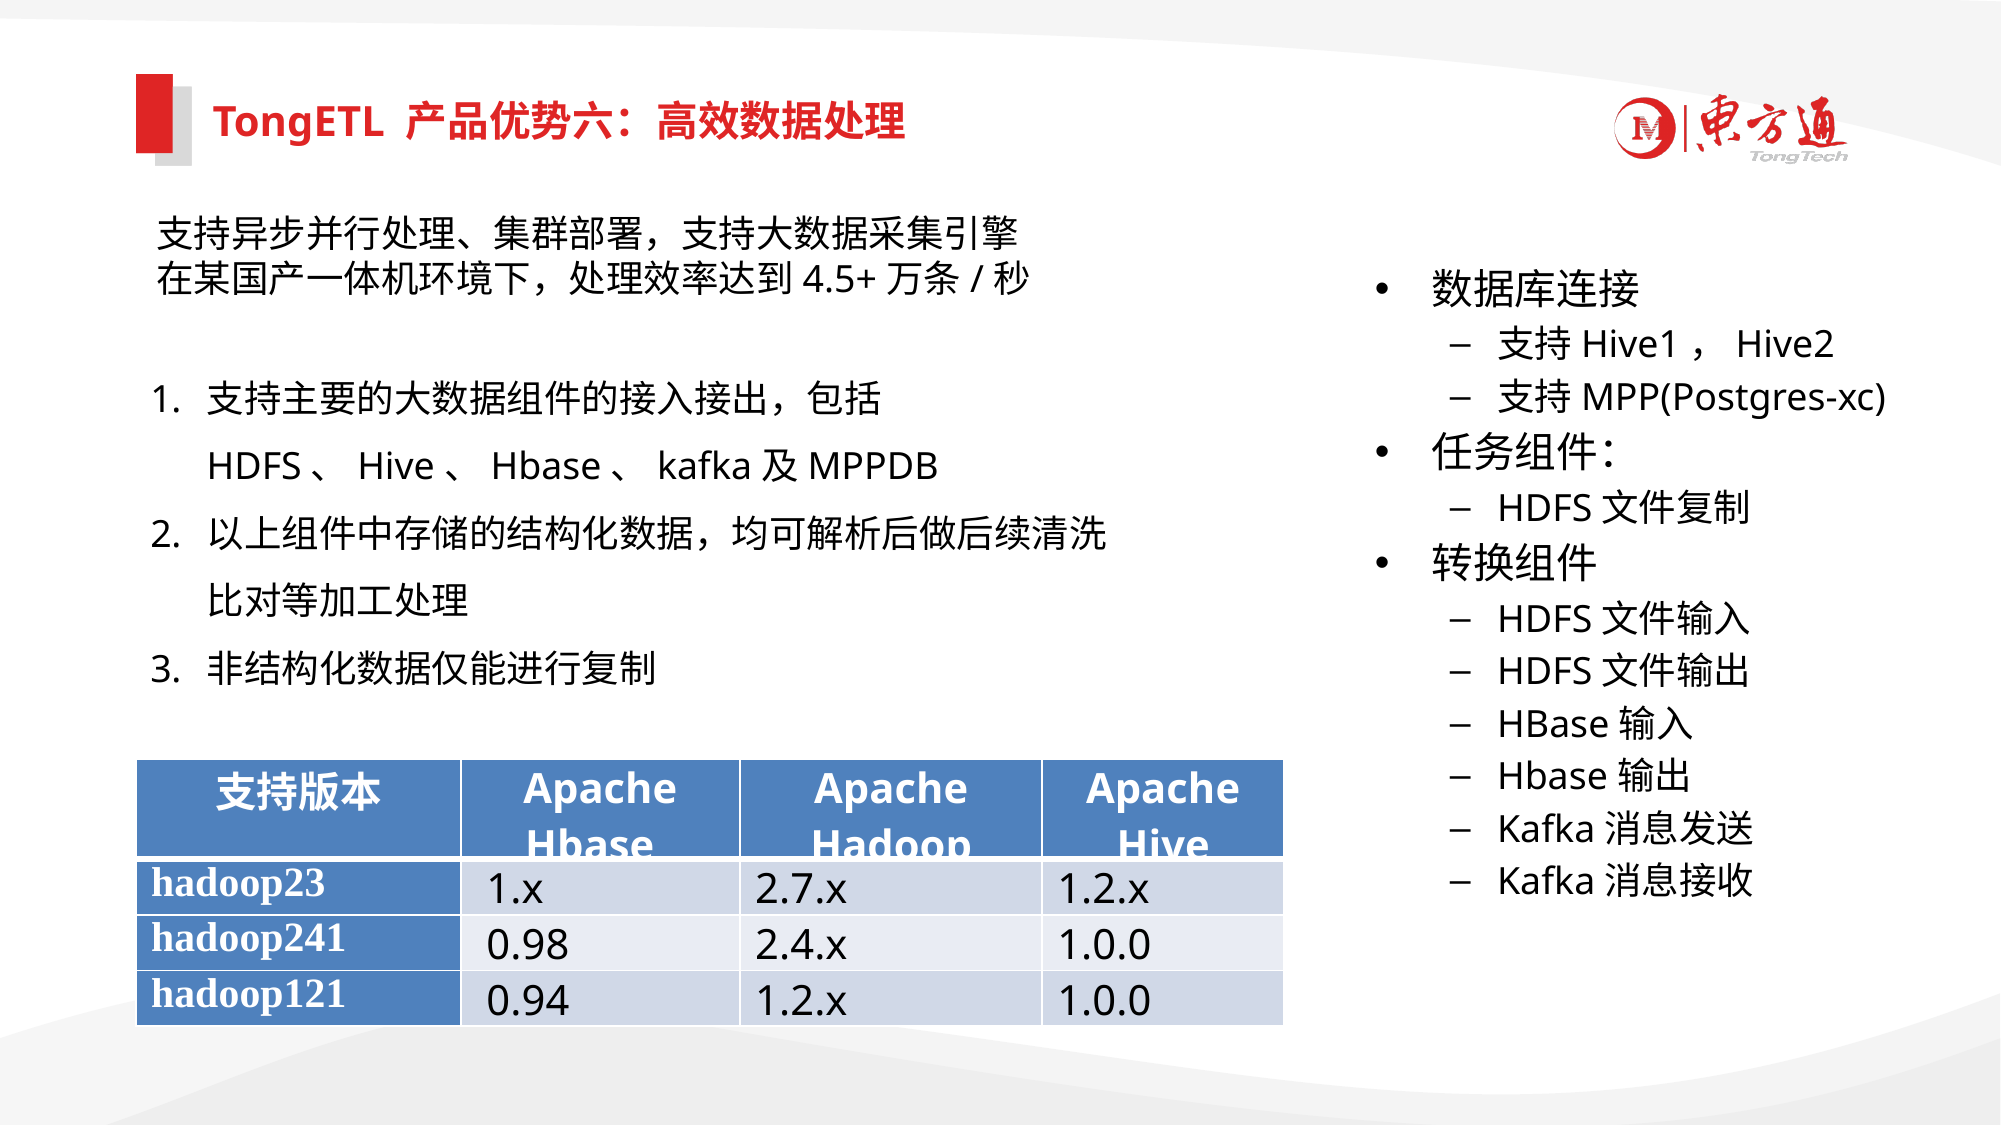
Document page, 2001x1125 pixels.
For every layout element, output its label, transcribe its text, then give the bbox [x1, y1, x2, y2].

table_cell hadoop241 [137, 916, 460, 970]
table_cell 0.98 [462, 916, 739, 970]
table_cell 1.x [462, 862, 739, 914]
table_cell 2.7.x [741, 862, 1041, 914]
table_cell 1.2.x [741, 971, 1041, 1025]
table_header Apache Hadoop [741, 760, 1041, 856]
table_header Apache Hive [1043, 760, 1283, 856]
text_box 支持异步并行处理、集群部署，支持大数据采集引擎 在某国产一体机环境下，处理效率达到4.5+万条/秒 [141, 202, 1144, 307]
table_header Apache Hbase [462, 760, 739, 856]
table_cell hadoop23 [137, 862, 460, 914]
table_cell 1.0.0 [1043, 916, 1283, 970]
table_cell 2.4.x [741, 916, 1041, 970]
text_box [154, 86, 193, 167]
text_box TongETL 产品优势六：高效数据处理 [197, 87, 922, 153]
text_box 数据库连接 支持Hive1，Hive2 支持MPP(Postgres-xc) 任务组件： HDFS文件复制 转换组件 HDFS文件输入 HDFS文件输出 HBase输入 Hbase输出 Kafka消息发送 Kafka消息接收 [1360, 255, 1913, 964]
picture [1590, 79, 1883, 178]
table_cell 1.0.0 [1043, 971, 1283, 1025]
table_cell 1.2.x [1043, 862, 1283, 914]
table_cell 0.94 [462, 971, 739, 1025]
table_header 支持版本 [137, 760, 460, 856]
table_cell hadoop121 [137, 971, 460, 1025]
text_box 支持主要的大数据组件的接入接出，包括HDFS、Hive、Hbase、kafka及MPPDB 以上组件中存储的结构化数据，均可解析后做后续清洗比对等加工处理 非结构化数据仅能进行复制 [135, 345, 1144, 698]
text_box [135, 73, 174, 154]
